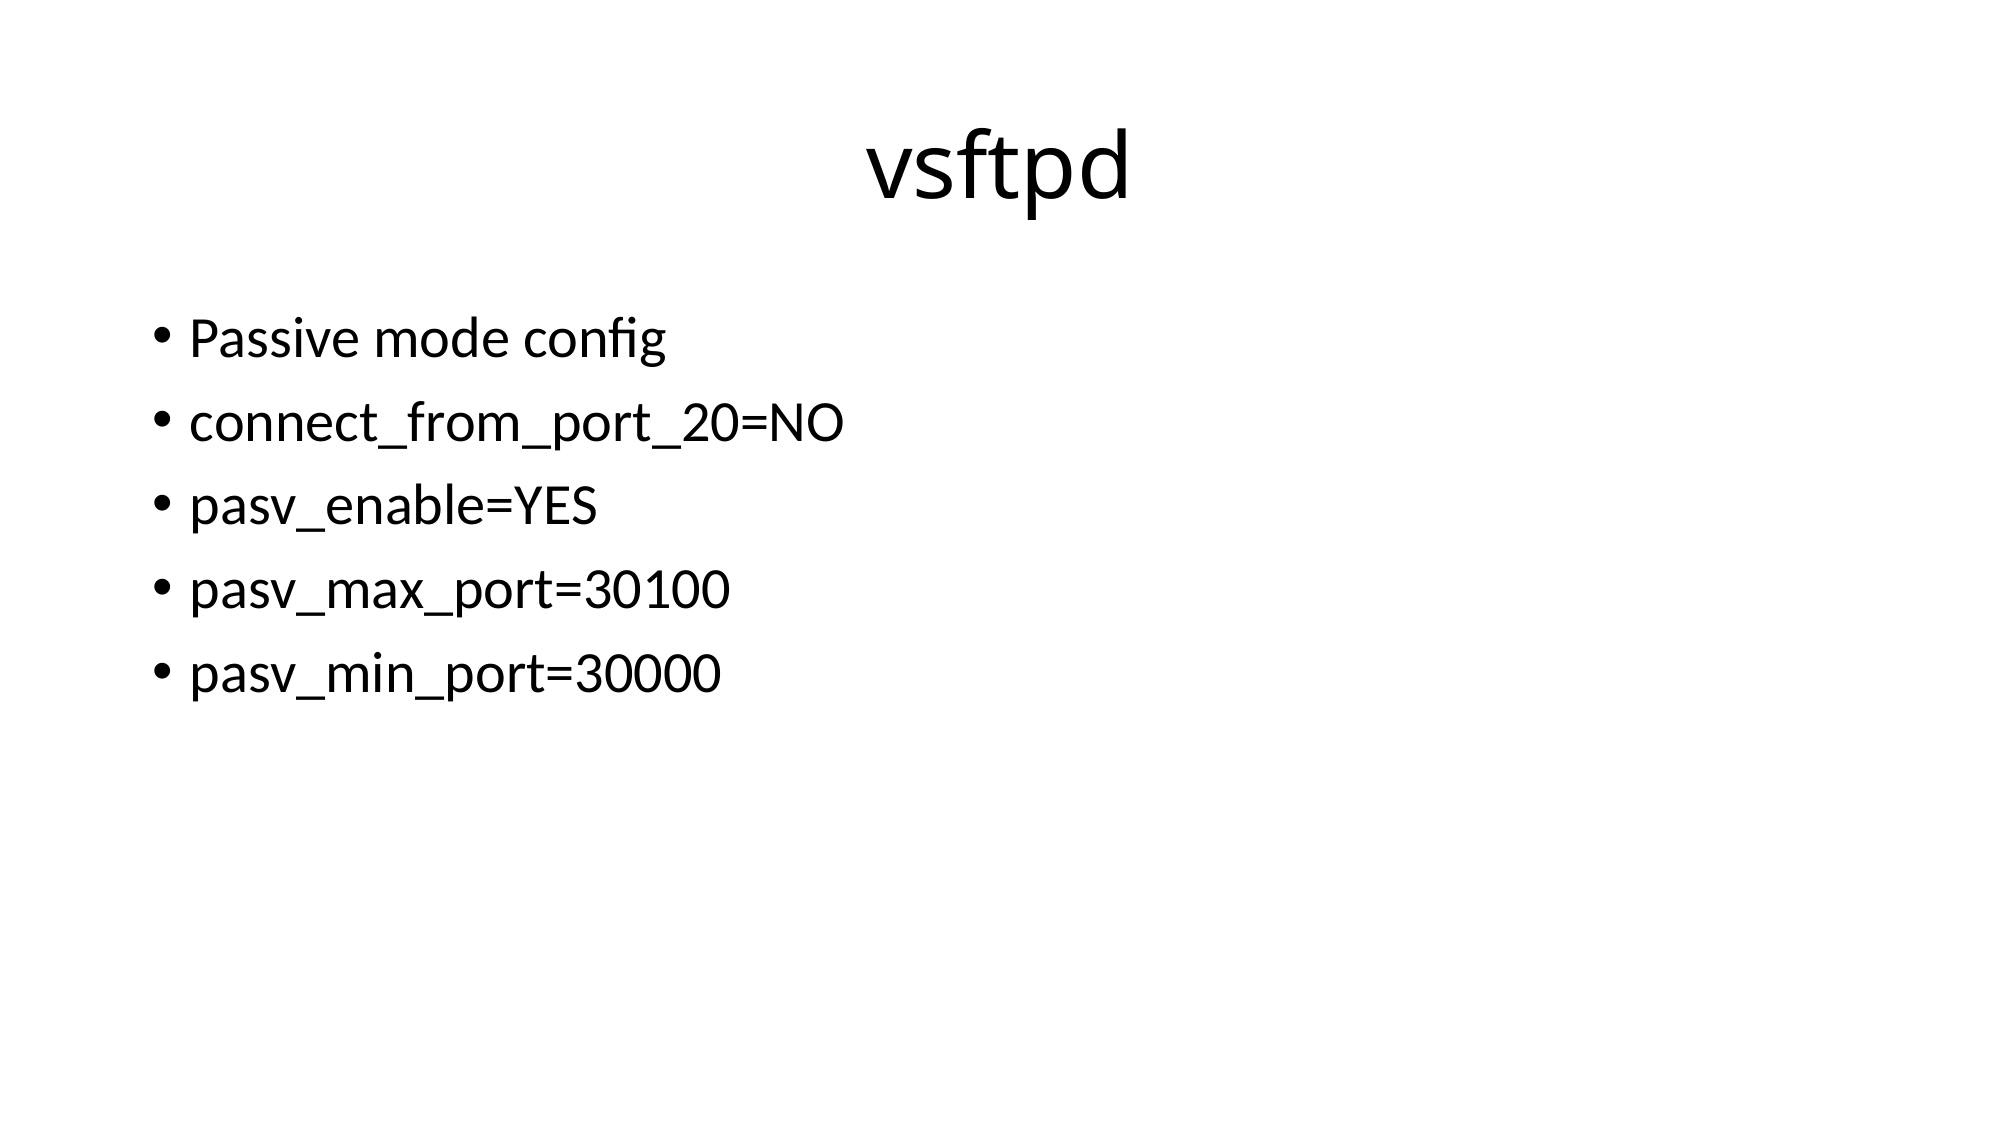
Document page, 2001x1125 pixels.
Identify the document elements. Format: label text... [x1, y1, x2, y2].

list Passive mode config connect_from_port_20=NO pasv_enable=YES pasv_max_port=30100 pasv_min_port=30000 [137, 299, 1863, 1014]
title vsftpd [137, 59, 1863, 278]
